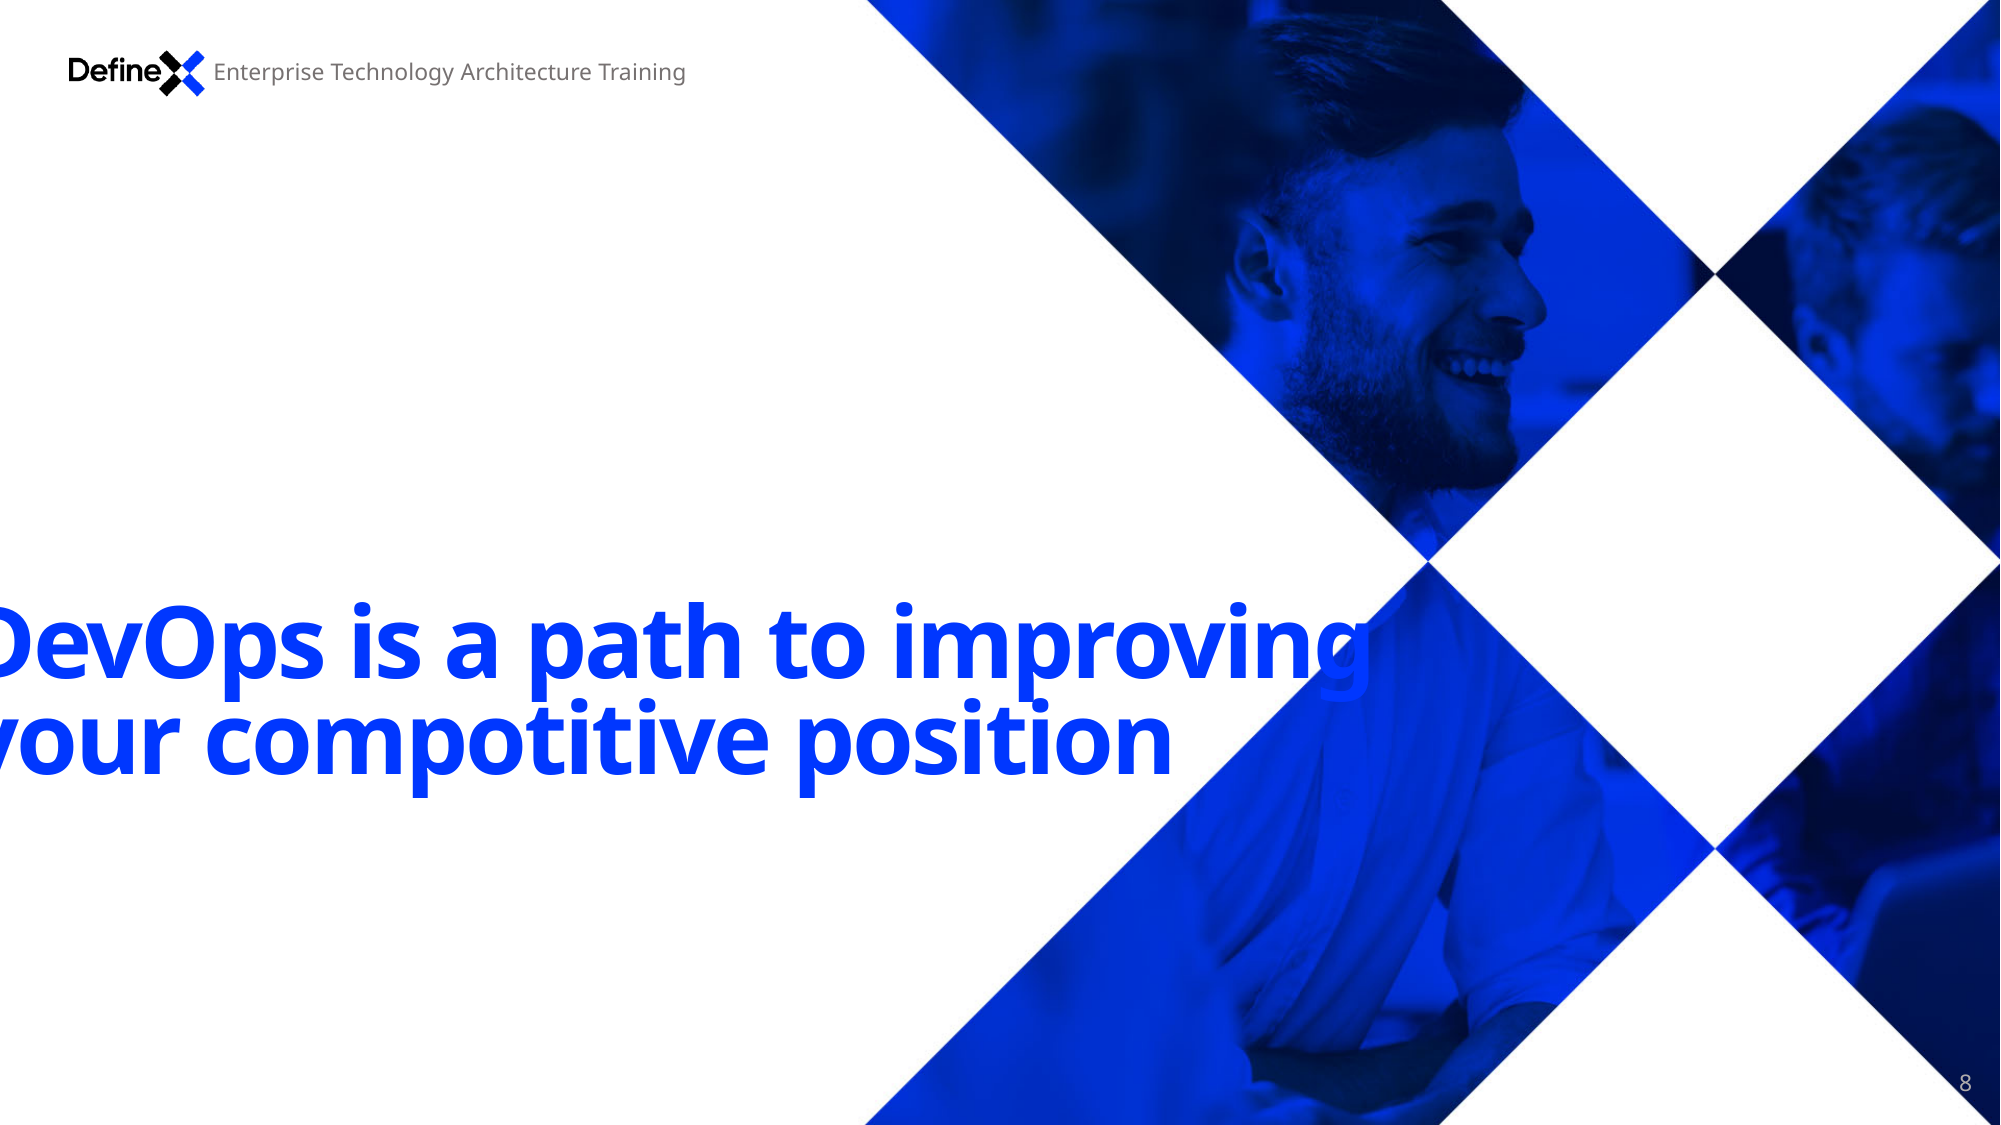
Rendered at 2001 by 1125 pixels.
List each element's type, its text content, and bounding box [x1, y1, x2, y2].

picture [0, 0, 2000, 1125]
text_box DevOps is a path to improving your compotitive position [0, 602, 1377, 794]
